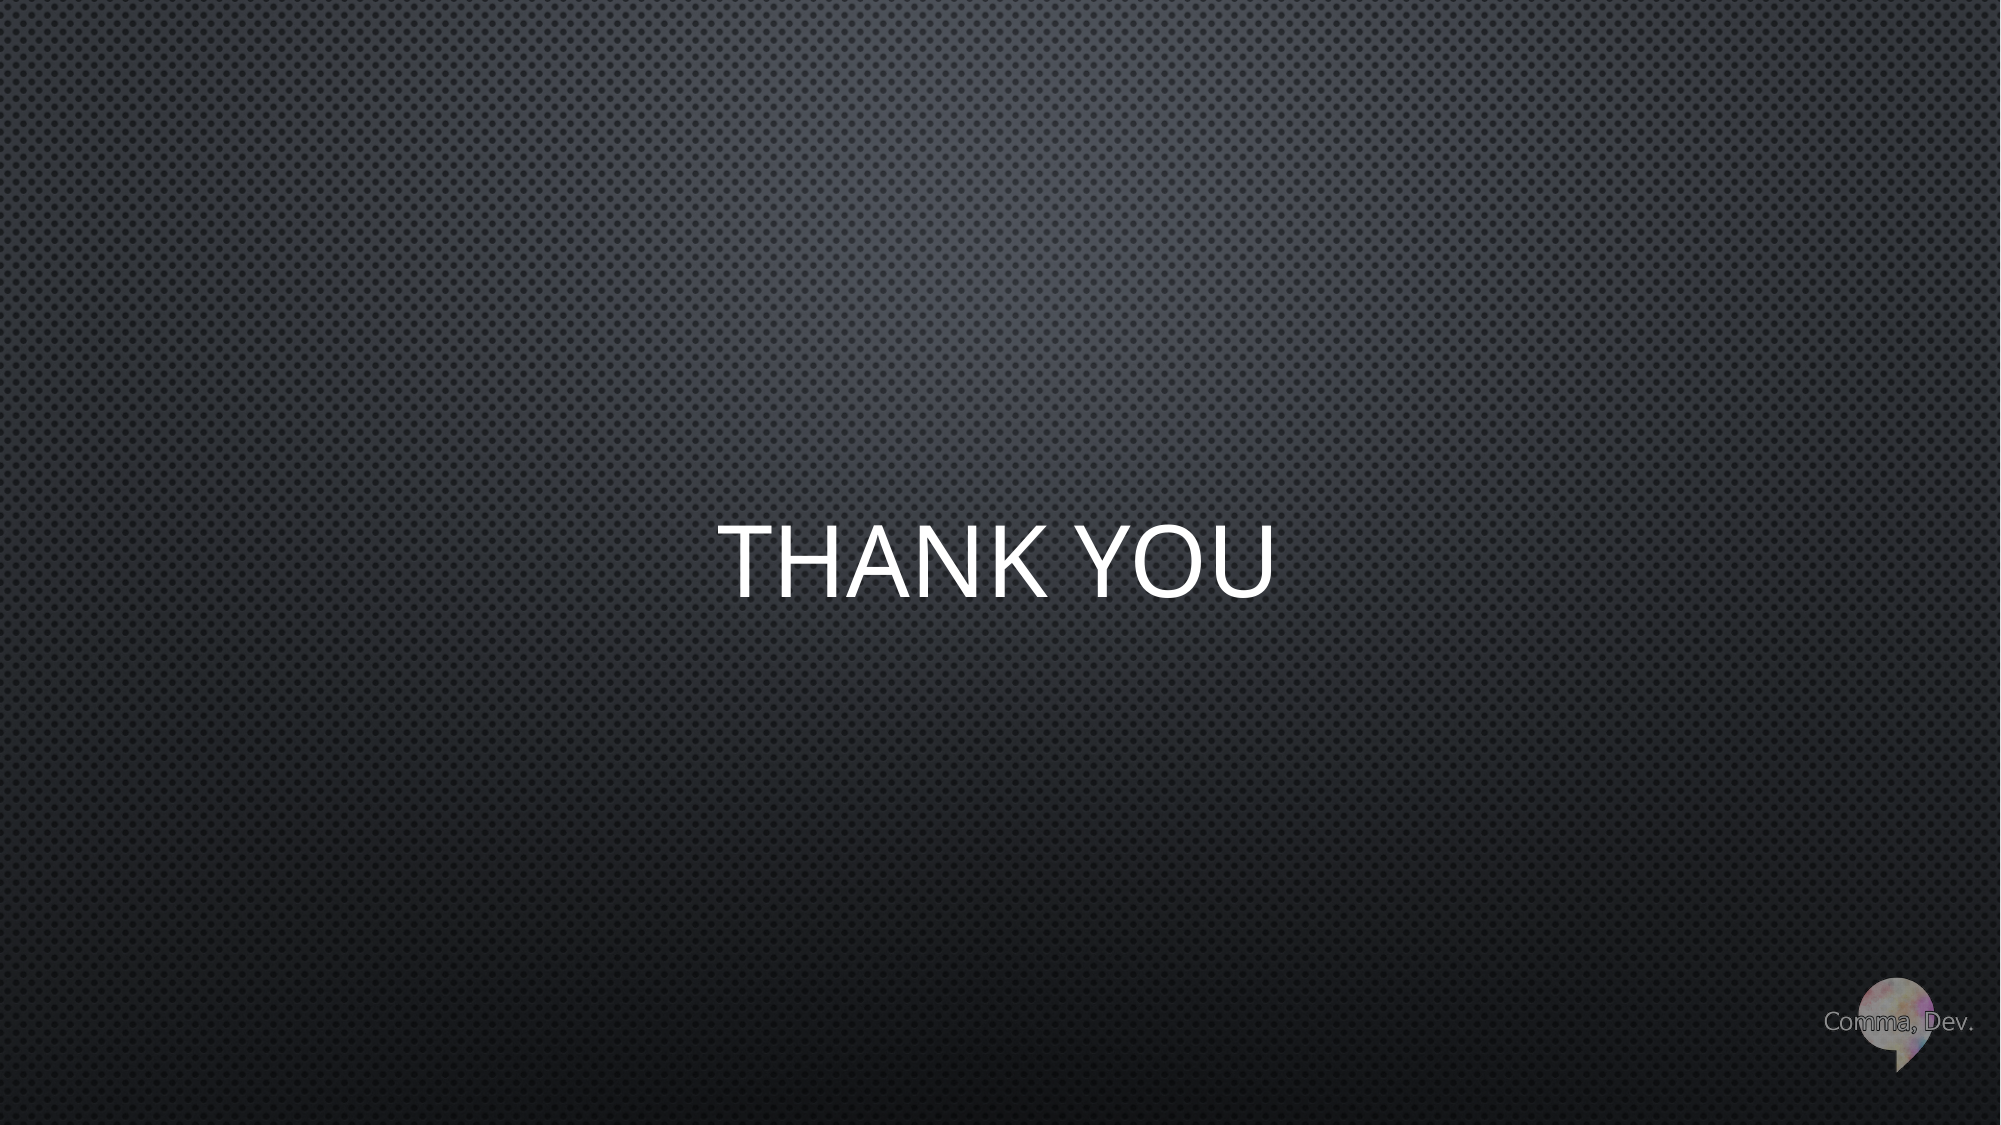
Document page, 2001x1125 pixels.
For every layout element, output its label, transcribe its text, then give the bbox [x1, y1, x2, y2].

title Thank You [287, 99, 1711, 625]
picture [1792, 920, 2000, 1125]
